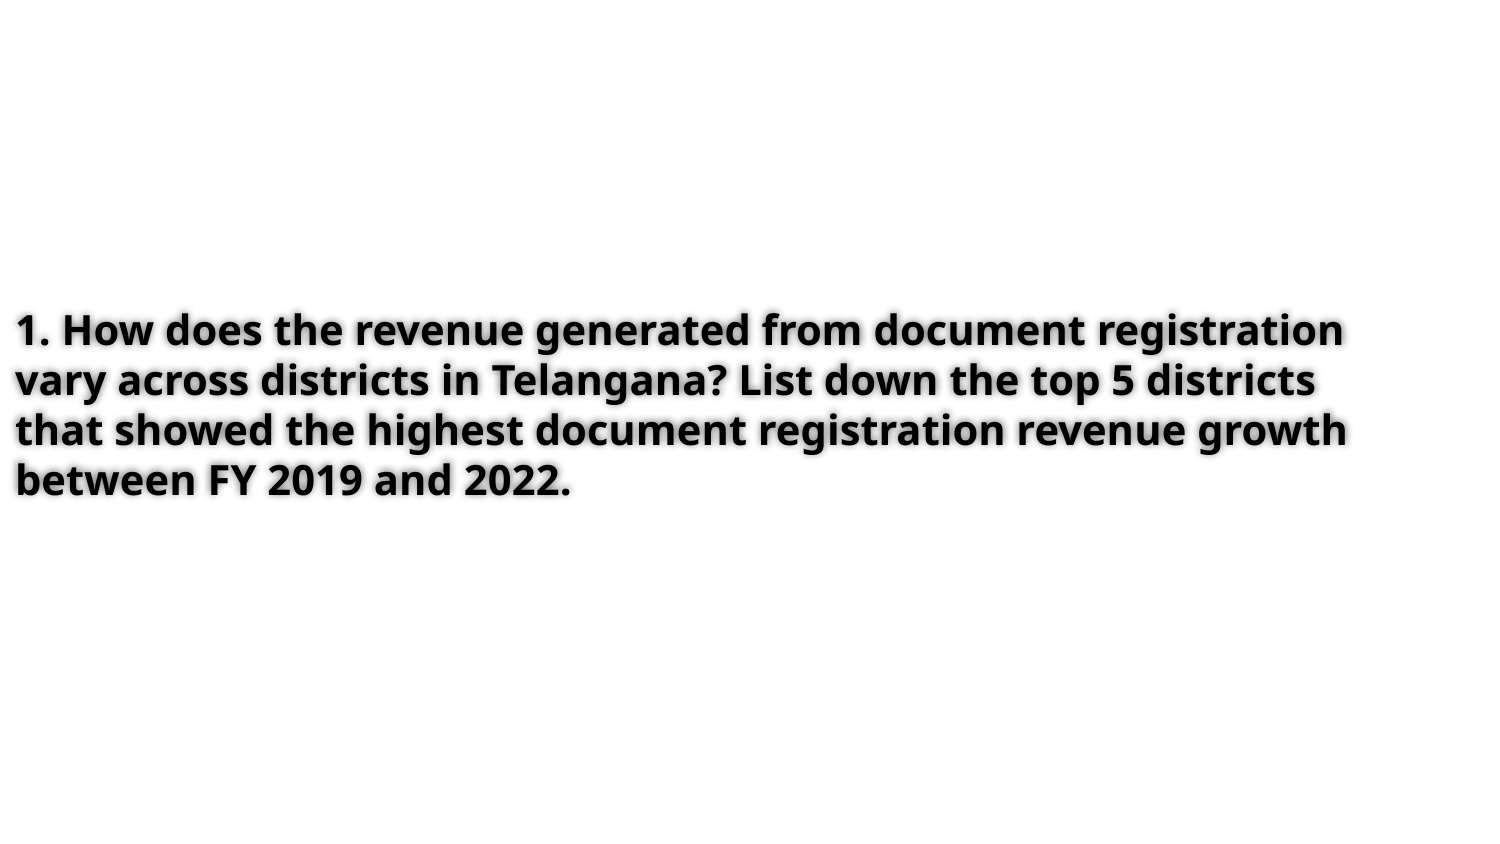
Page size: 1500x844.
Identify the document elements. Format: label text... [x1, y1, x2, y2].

title 1. How does the revenue generated from document registration vary across districts in Telangana? List down the top 5 districts that showed the highest document registration revenue growth between FY 2019 and 2022. [0, 288, 1382, 485]
